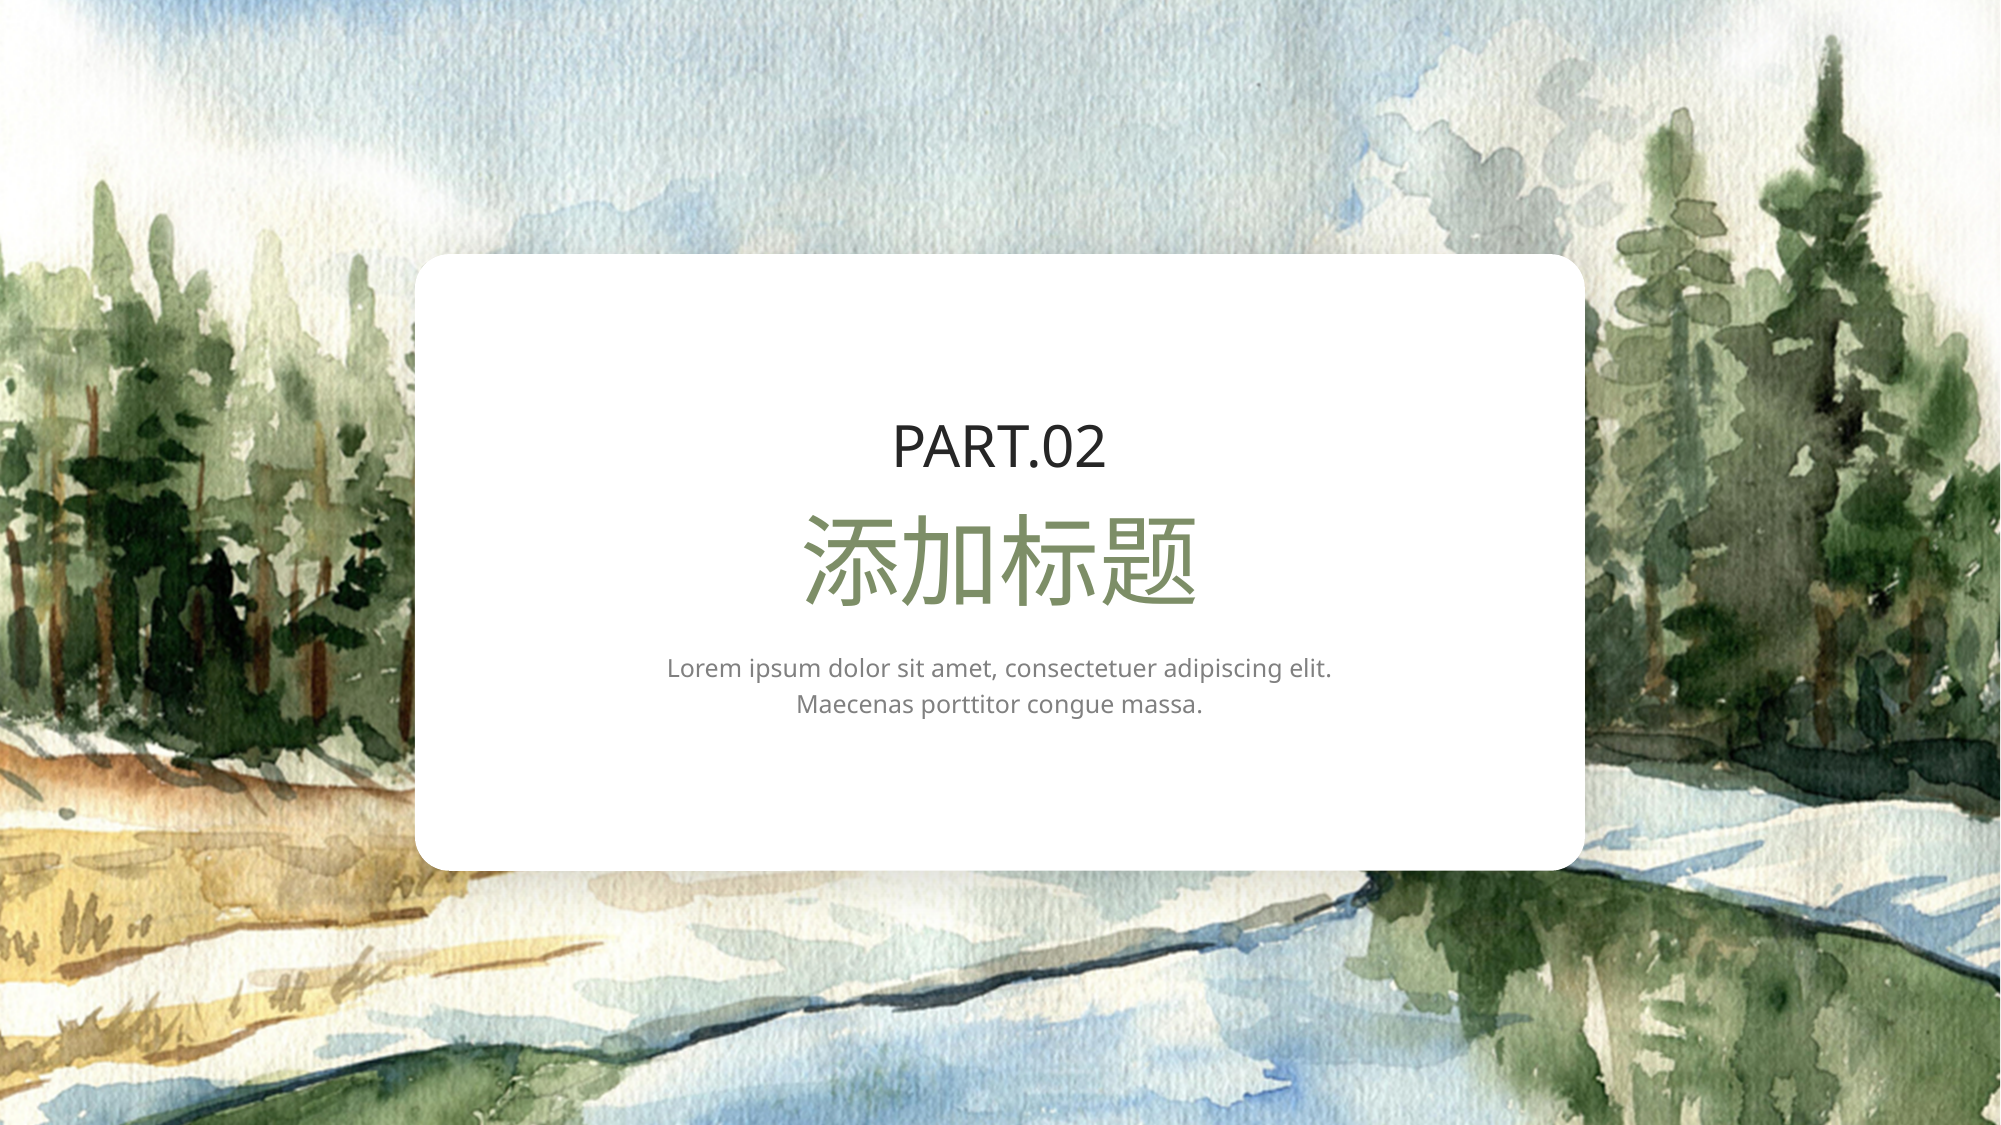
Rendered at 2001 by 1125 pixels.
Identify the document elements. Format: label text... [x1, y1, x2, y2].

text_box 添加标题 [785, 491, 1215, 627]
text_box Lorem ipsum dolor sit amet, consectetuer adipiscing elit. Maecenas porttitor congue massa. [593, 639, 1406, 727]
text_box PART.02 [876, 401, 1124, 487]
picture [0, 0, 2001, 1125]
text_box [413, 253, 1586, 872]
